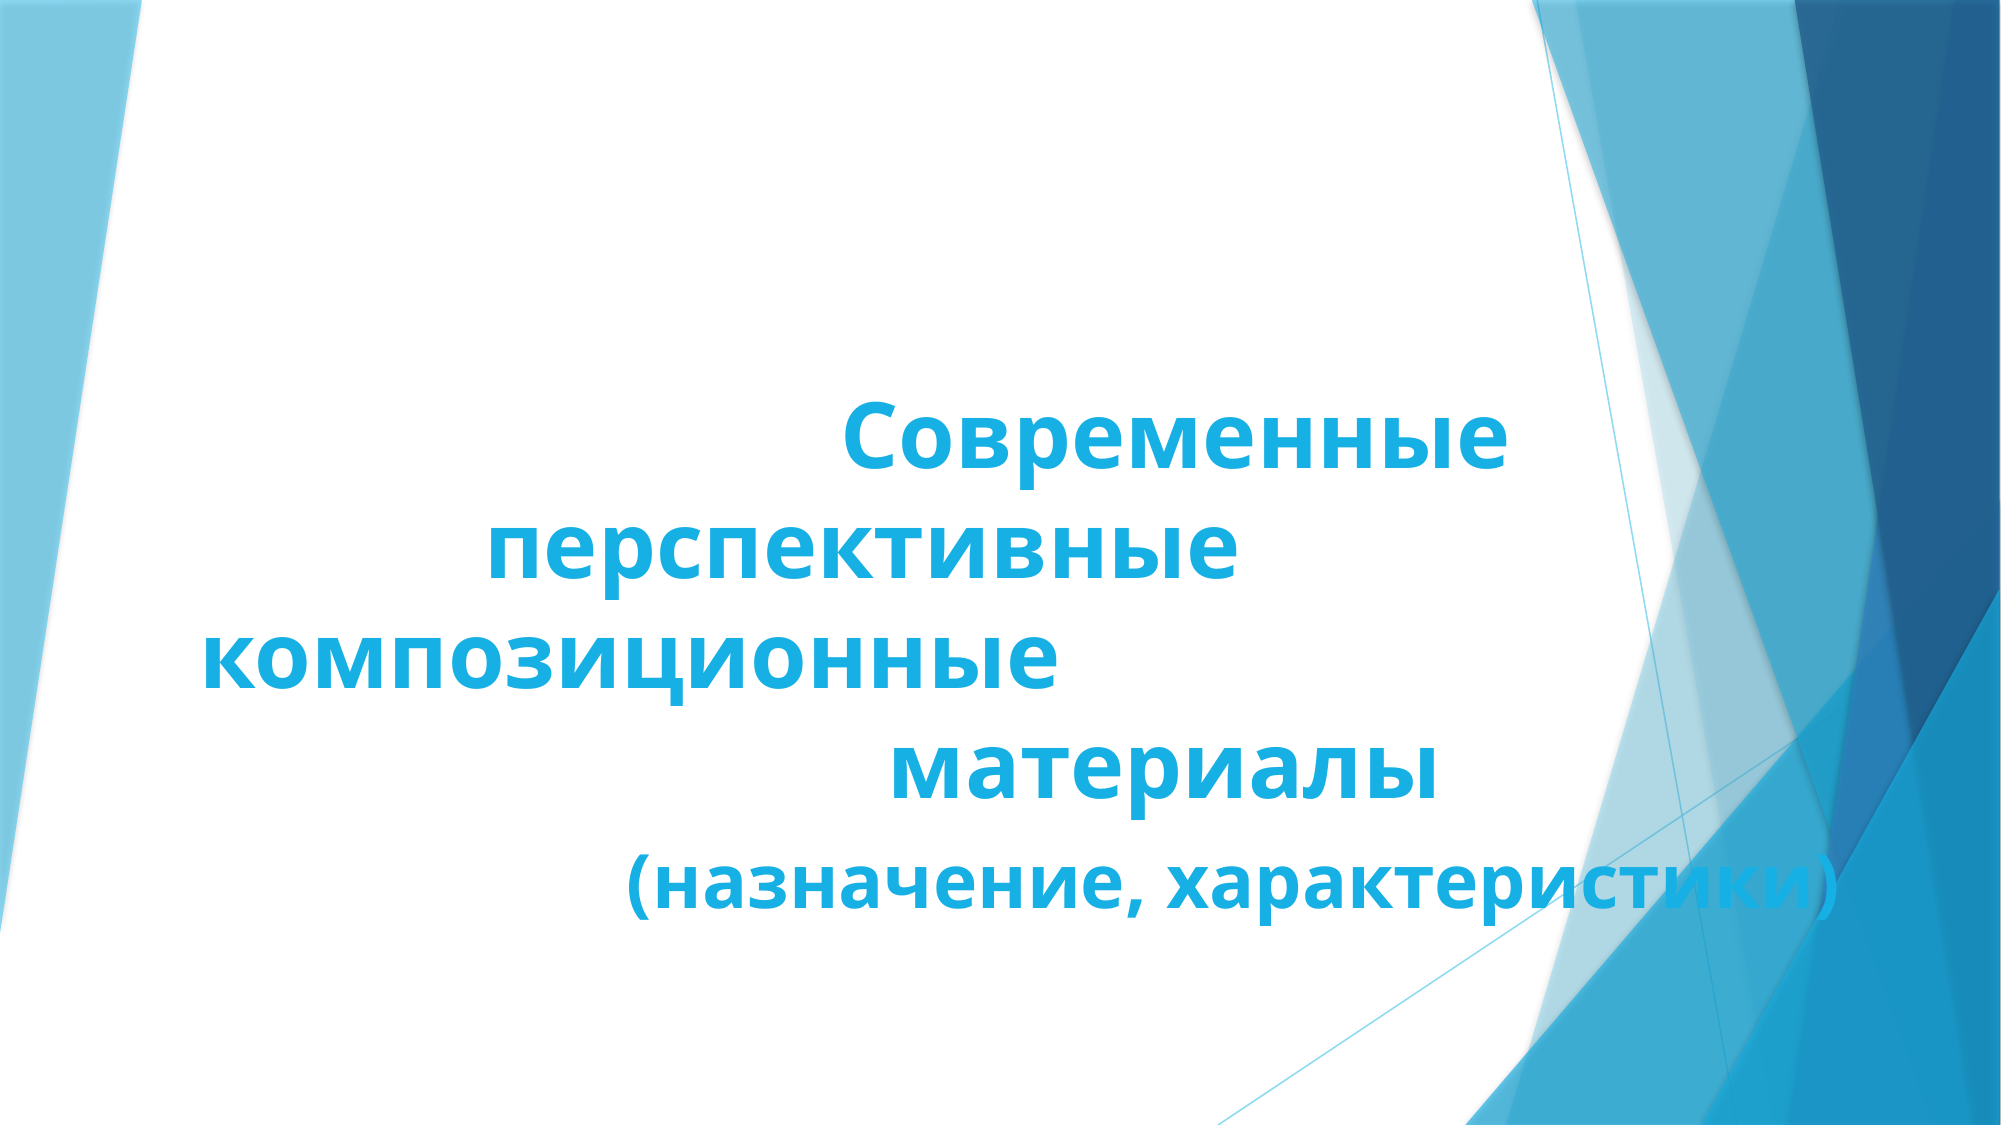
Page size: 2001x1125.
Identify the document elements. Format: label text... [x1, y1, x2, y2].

title Современные перспективные композиционные материалы (назначение, характеристики) [184, 76, 1983, 935]
